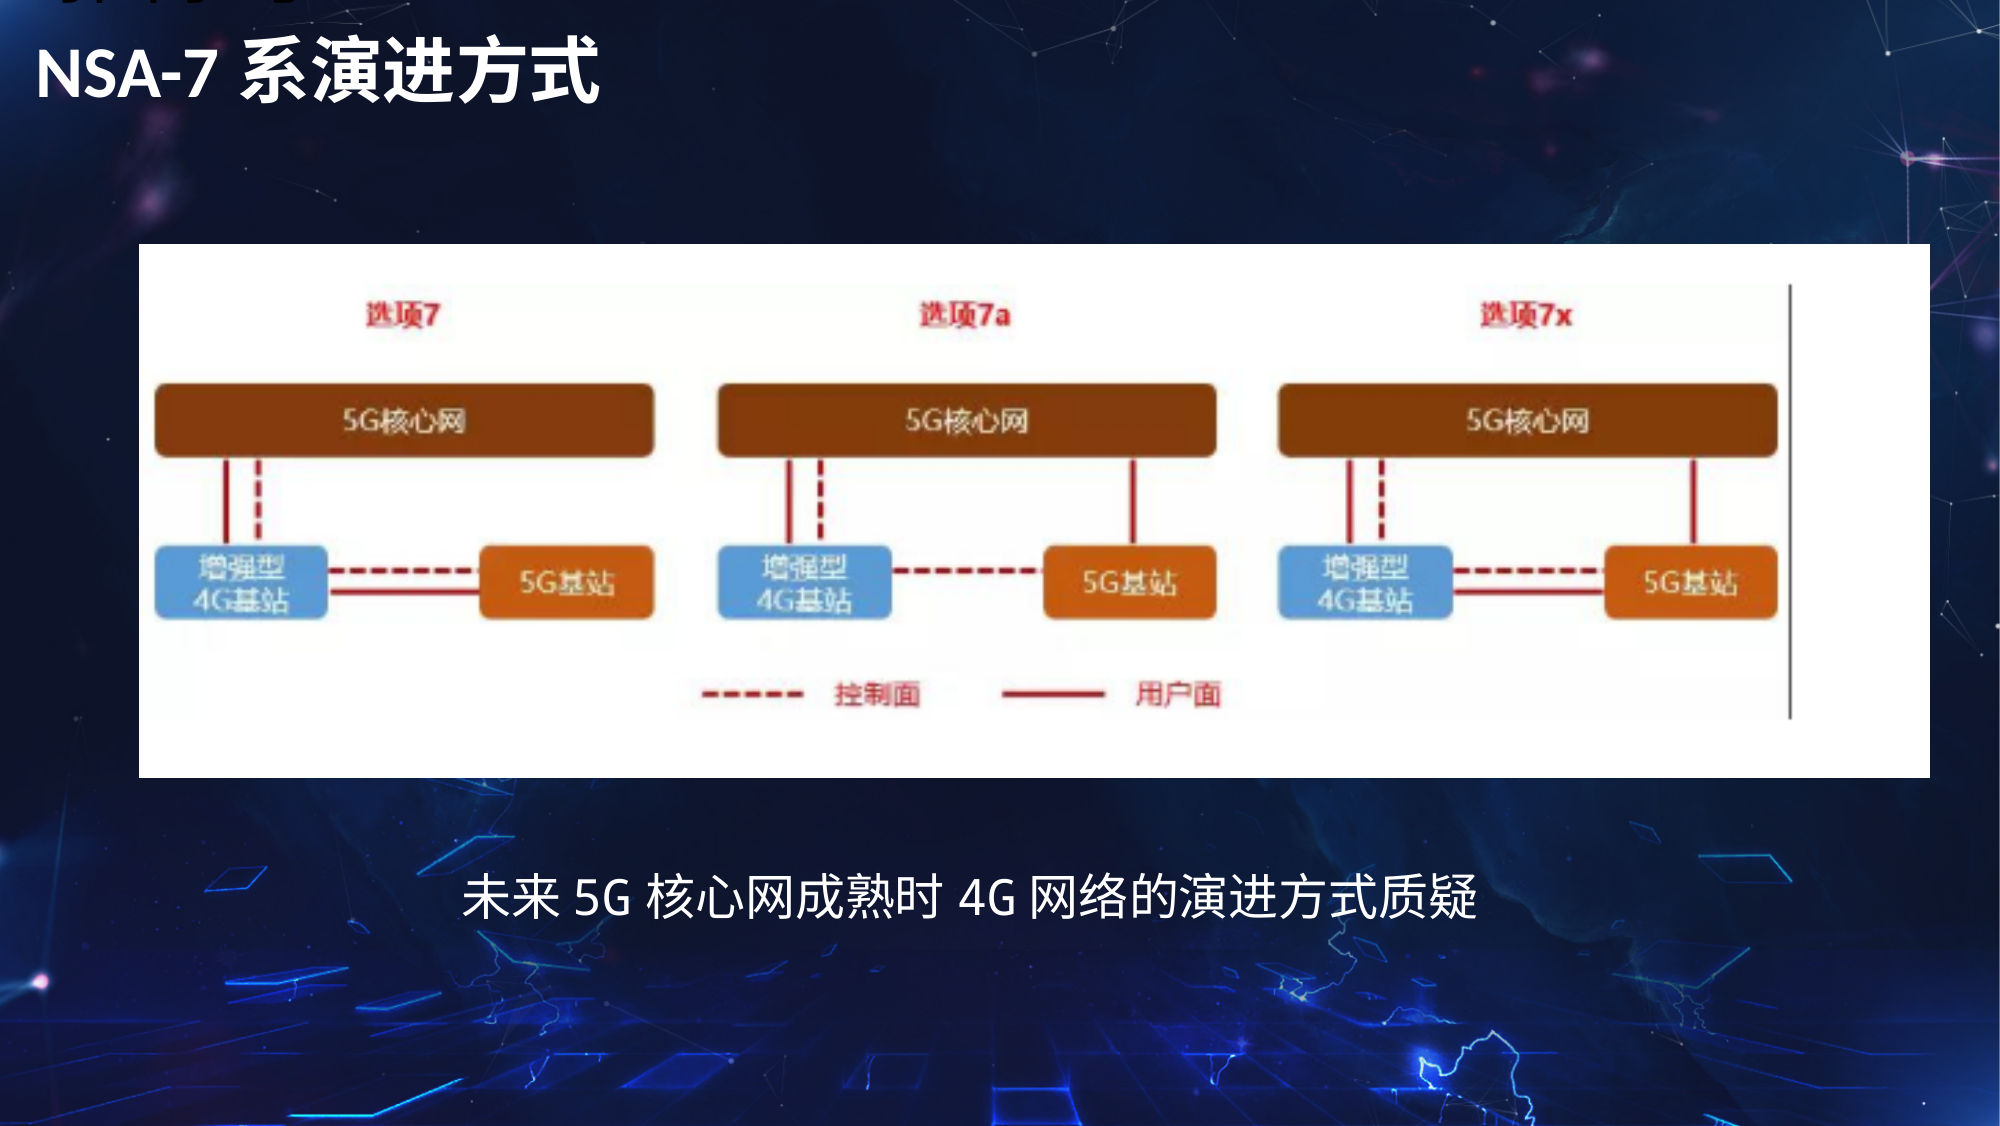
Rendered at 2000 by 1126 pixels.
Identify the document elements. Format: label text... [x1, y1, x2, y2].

text_box 未来5G核心网成熟时4G网络的演进方式质疑 [446, 857, 1494, 933]
title NSA-7系演进方式 [15, 24, 1879, 119]
picture [0, 0, 2000, 1126]
